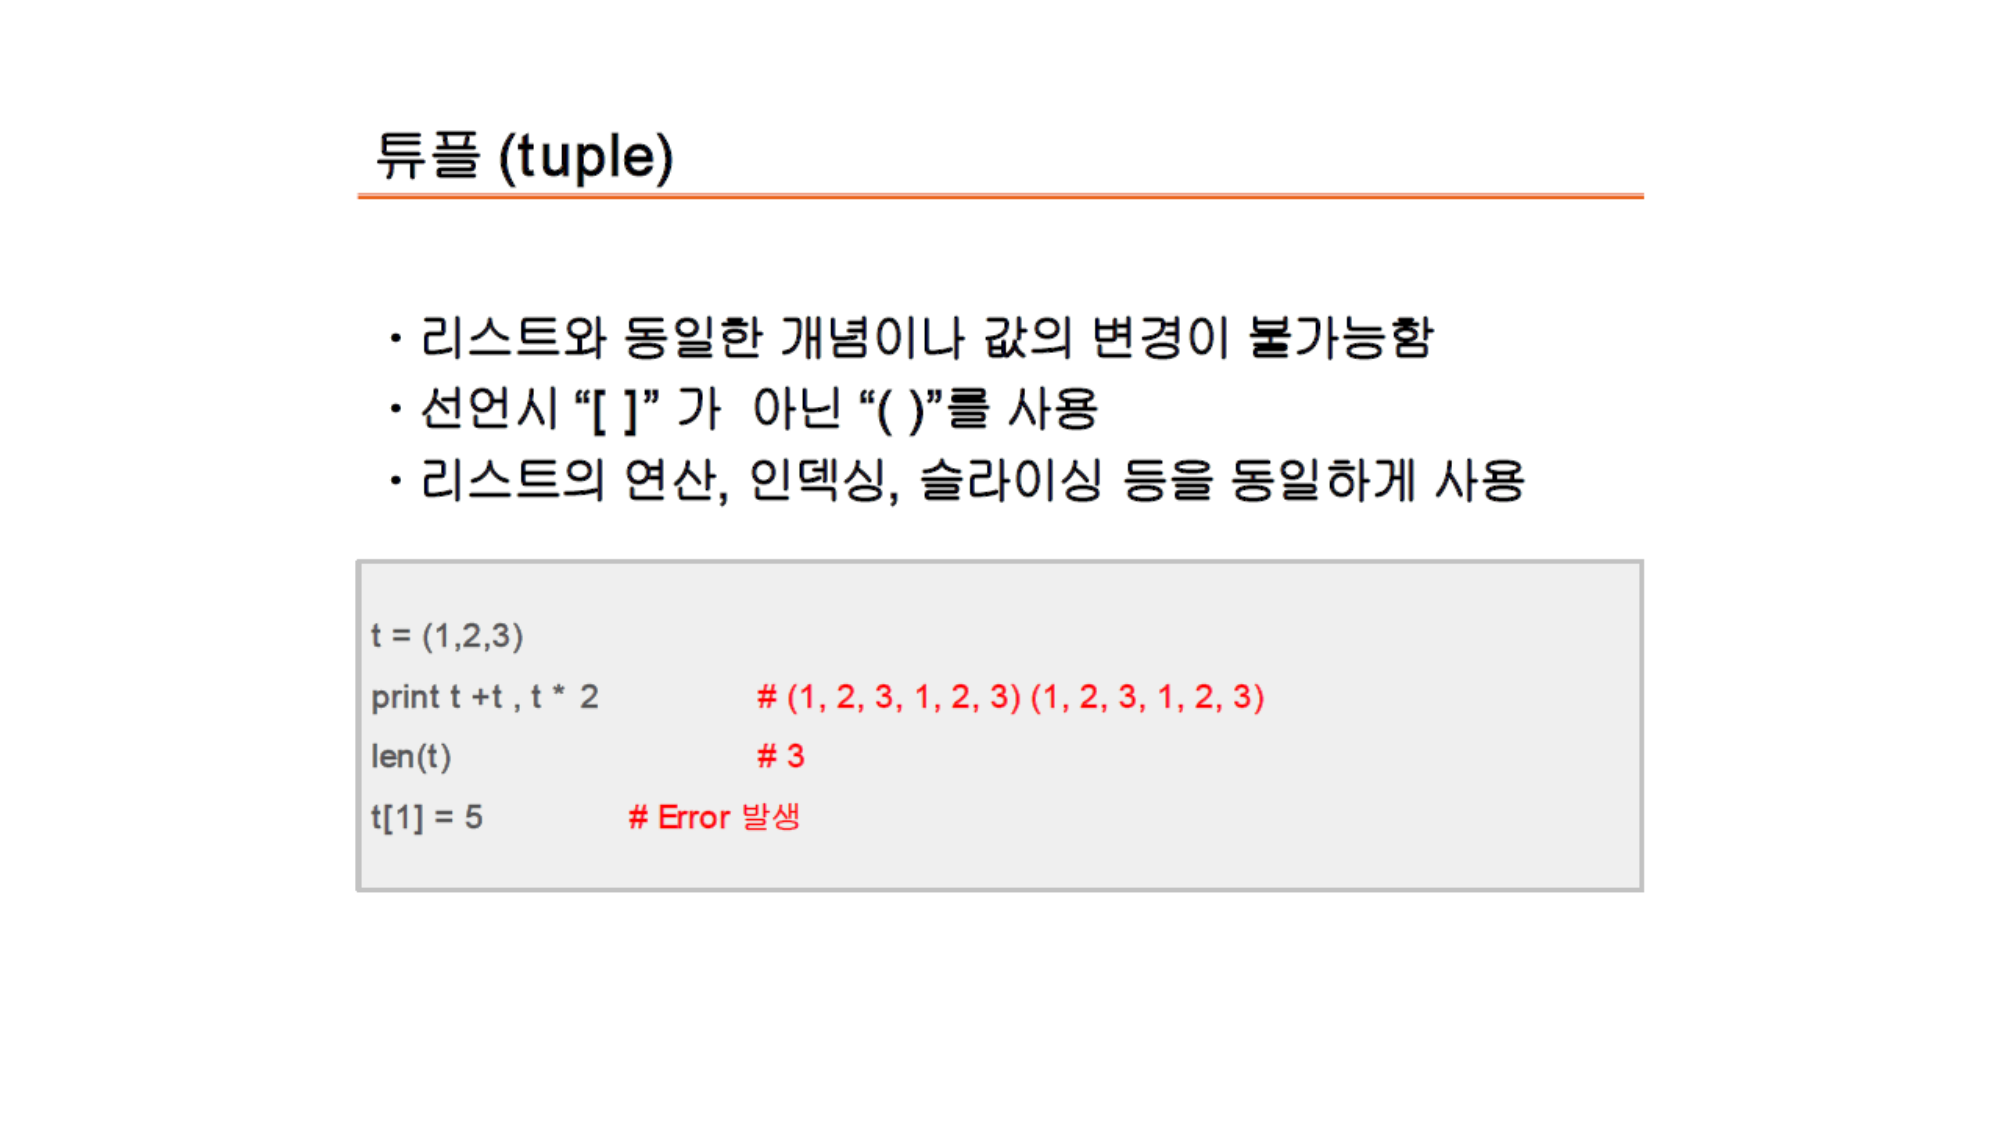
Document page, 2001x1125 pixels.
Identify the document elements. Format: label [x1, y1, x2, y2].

picture [304, 104, 1696, 1021]
